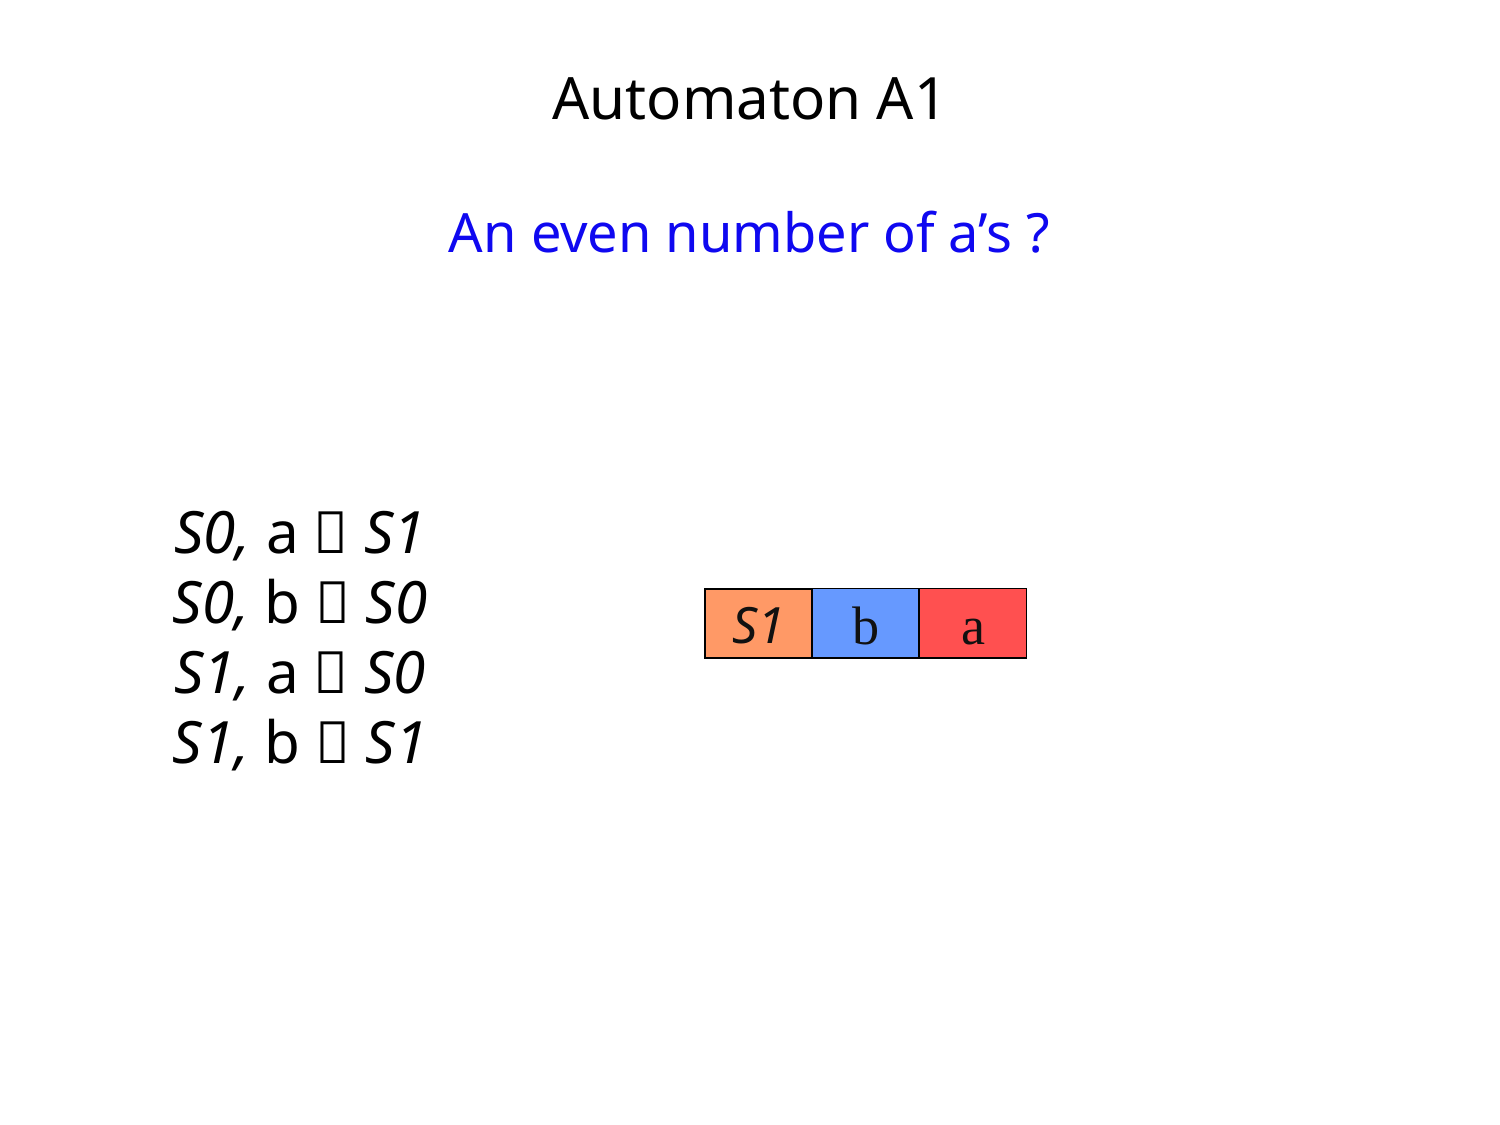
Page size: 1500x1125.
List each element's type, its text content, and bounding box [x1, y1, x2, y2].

text_box Automaton A1 [0, 53, 1500, 139]
text_box An even number of a’s ? [0, 191, 1500, 271]
text_box a [919, 588, 1027, 658]
text_box b [812, 588, 919, 658]
text_box S0, a  S1 S0, b  S0 S1, a  S0 S1, b  S1 [125, 487, 475, 783]
text_box S1 [704, 588, 812, 658]
